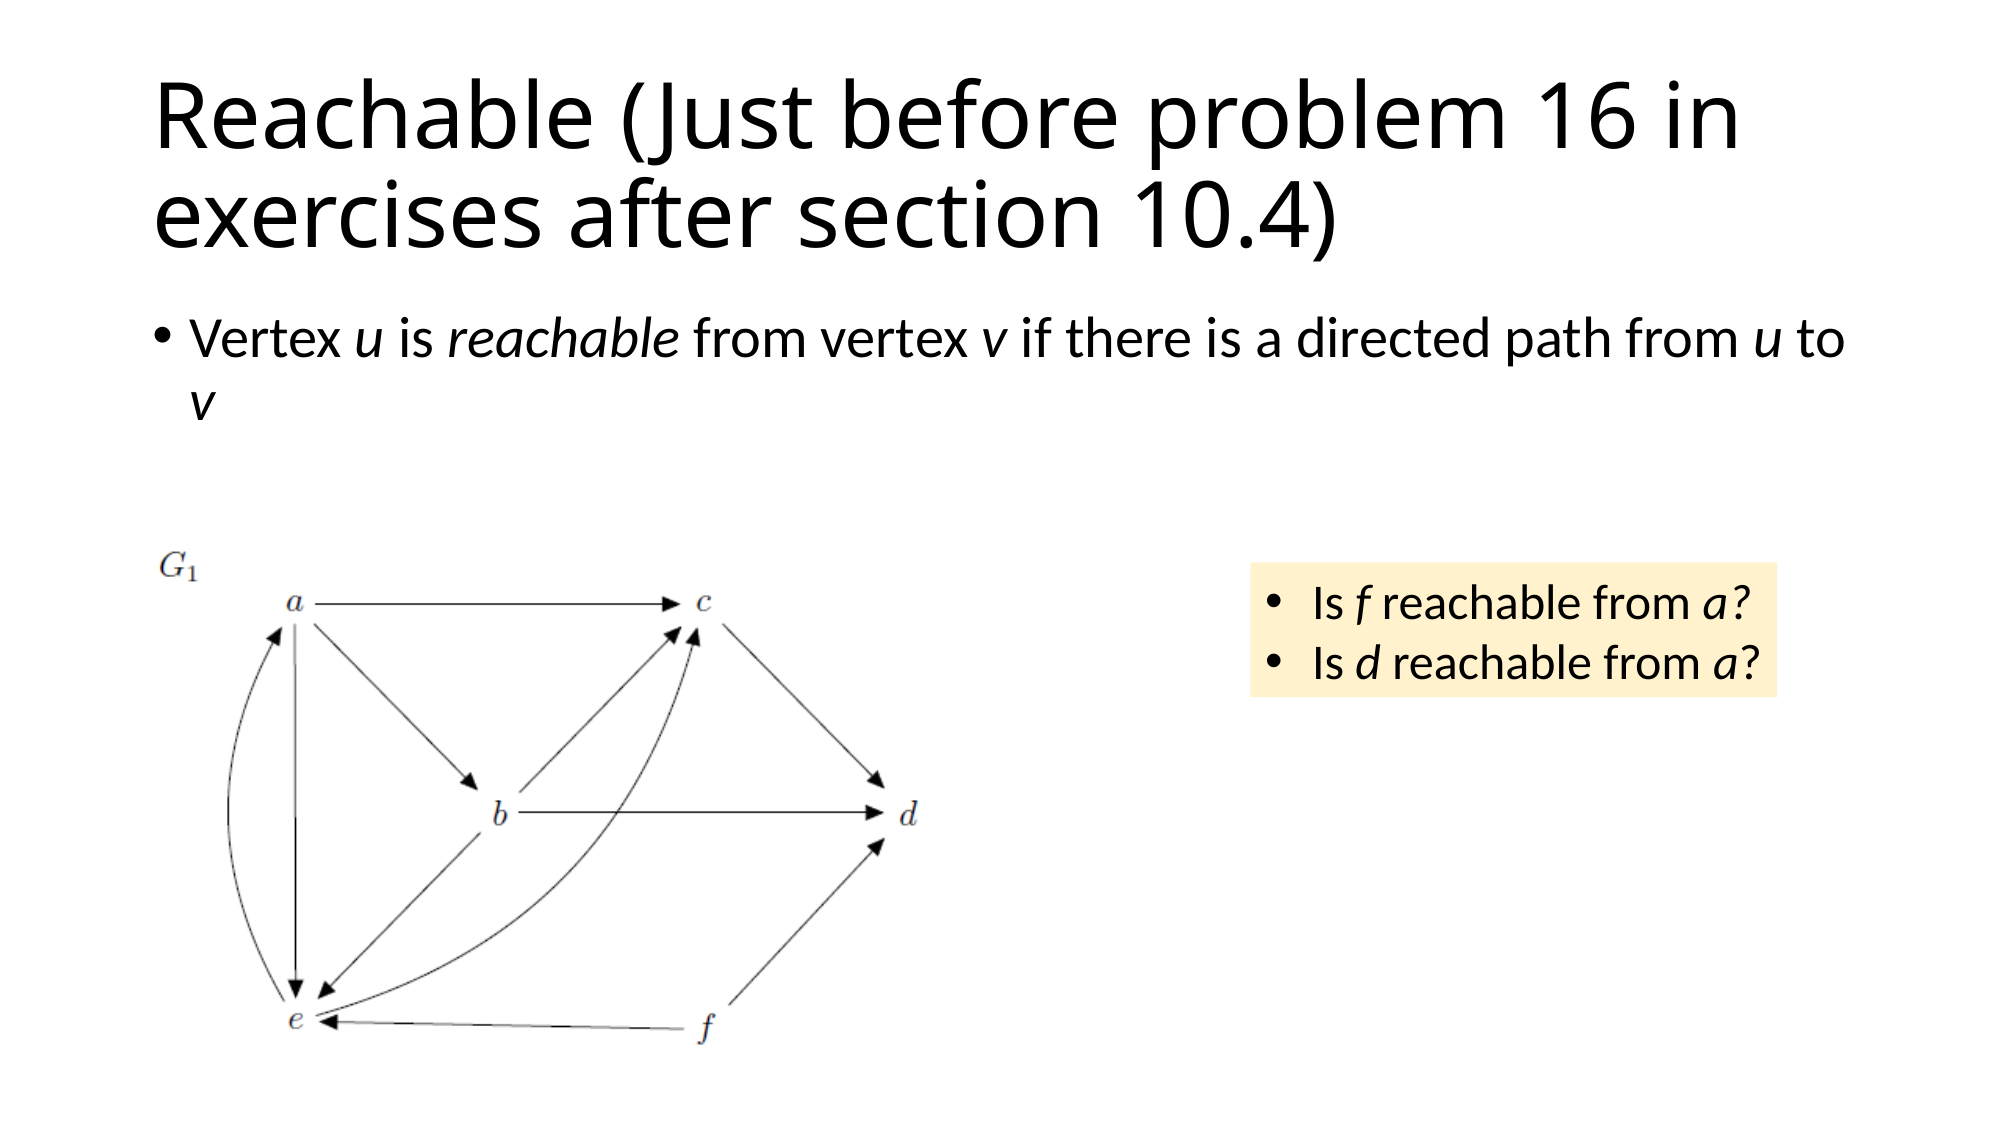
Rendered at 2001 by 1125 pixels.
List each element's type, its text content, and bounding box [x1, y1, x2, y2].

text_box Is f reachable from a? Is d reachable from a? [1250, 562, 1778, 698]
title Reachable (Just before problem 16 in exercises after section 10.4) [137, 59, 1863, 278]
list Vertex u is reachable from vertex v if there is a directed path from u to v [137, 299, 1863, 1014]
picture [137, 530, 938, 1063]
